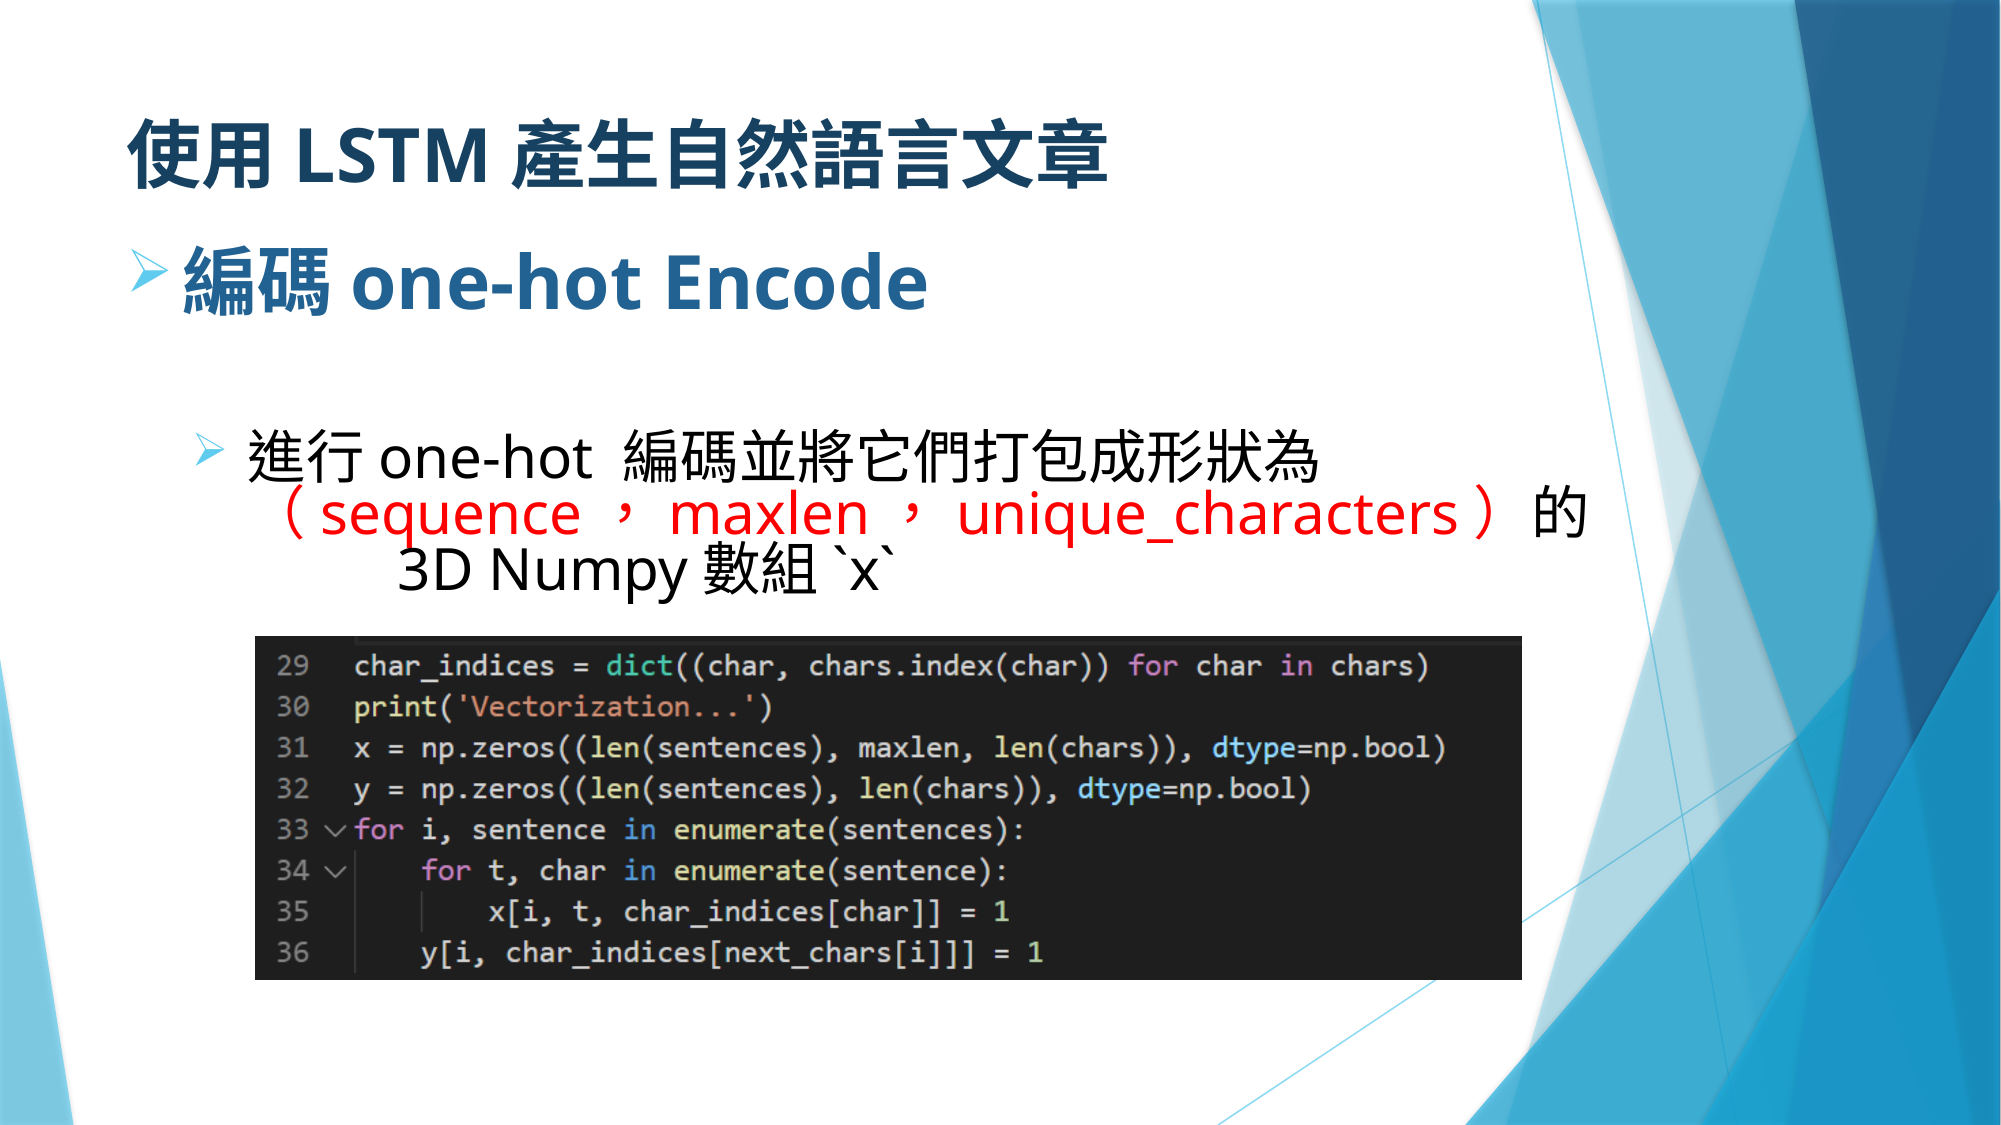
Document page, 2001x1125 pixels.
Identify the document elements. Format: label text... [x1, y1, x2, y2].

picture [254, 636, 1522, 981]
list 編碼one-hot Encode 進行one-hot 編碼並將它們打包成形狀為 （sequence，maxlen，unique_characters）的 3D Numpy數組`x` [111, 244, 1946, 1091]
title 使用LSTM產生自然語言文章 [111, 99, 1522, 244]
